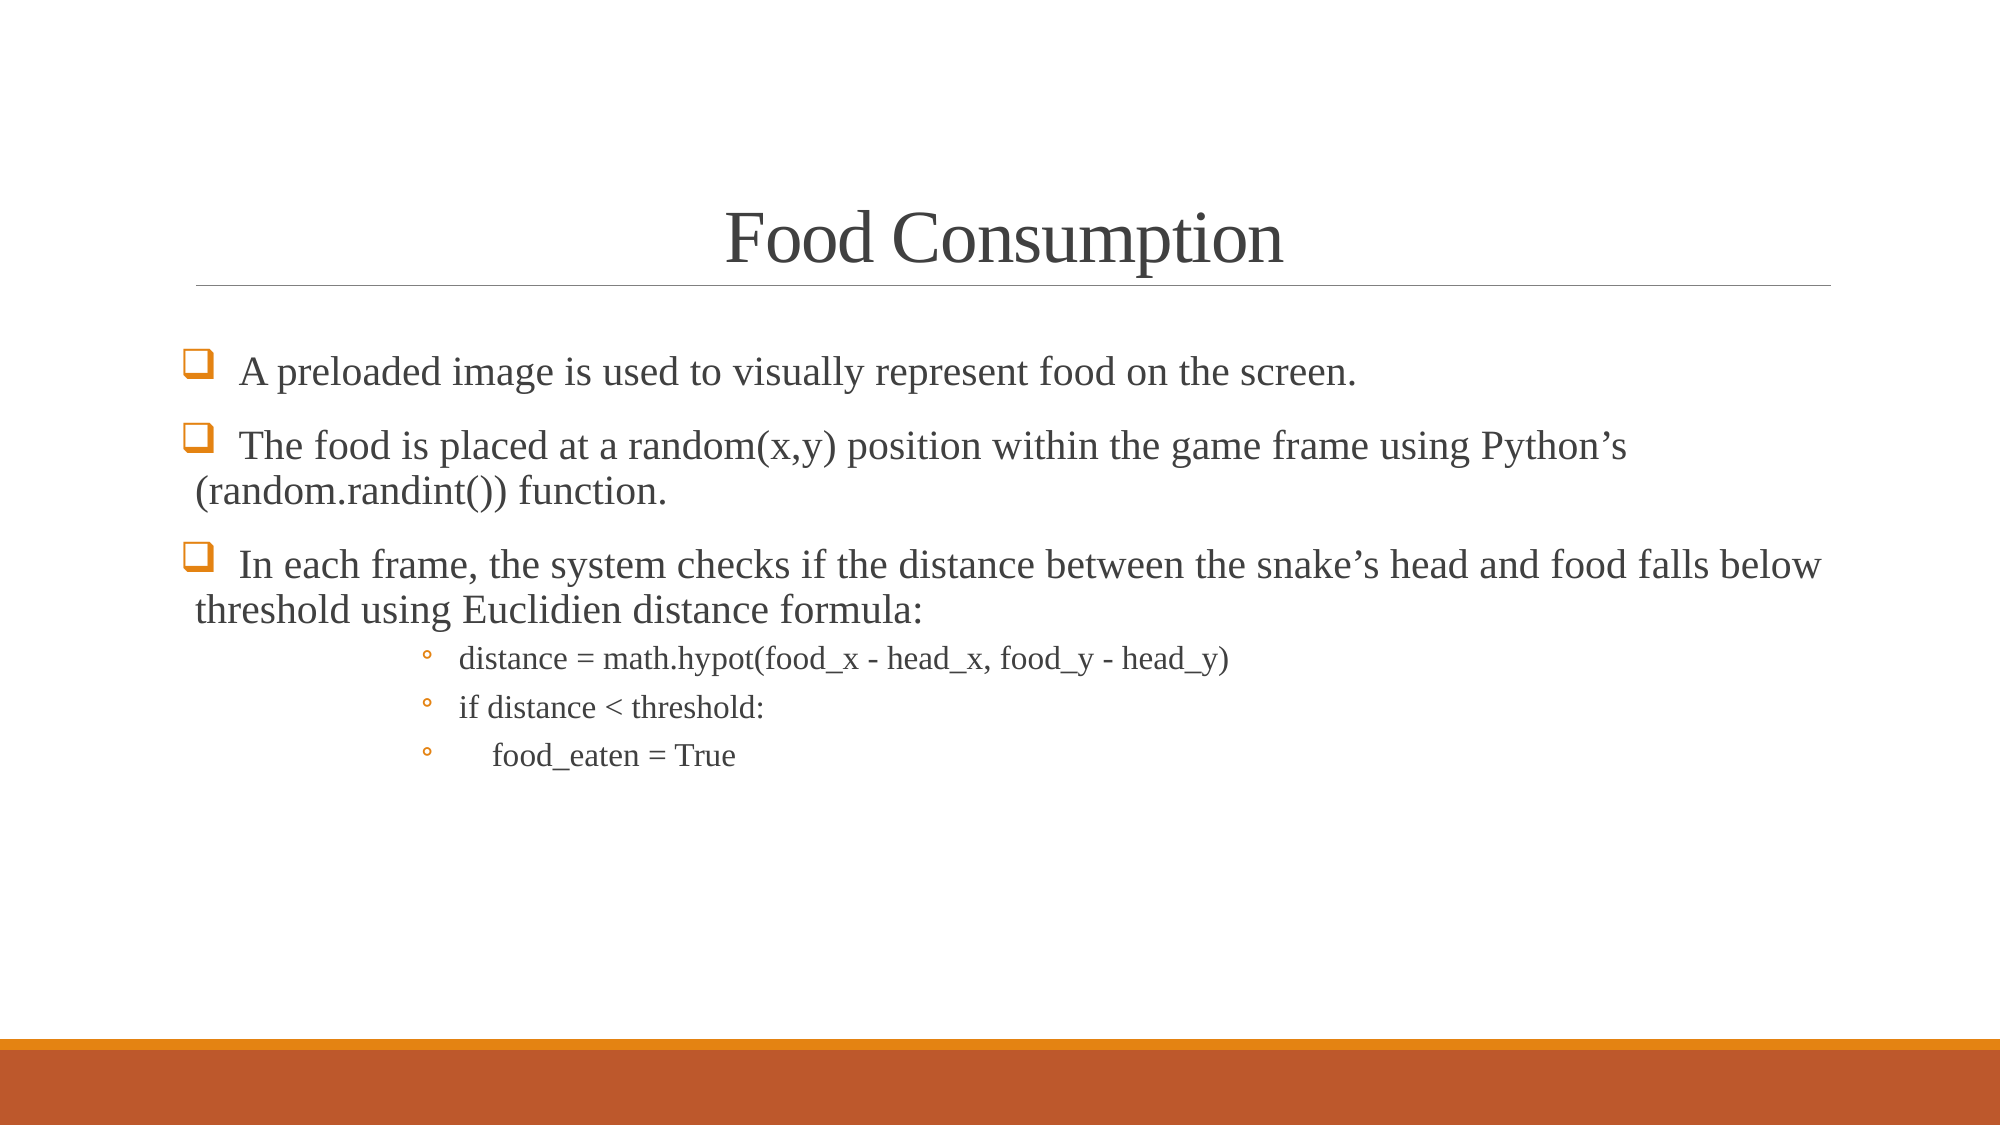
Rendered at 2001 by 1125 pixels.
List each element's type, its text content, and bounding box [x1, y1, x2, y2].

title Food Consumption [180, 47, 1830, 285]
list A preloaded image is used to visually represent food on the screen. The food is placed at a random(x,y) position within the game frame using Python’s (random.randint()) function. In each frame, the system checks if the distance between the snake’s head and food falls below threshold using Euclidien distance formula: distance = math.hypot(food_x - head_x, food_y - head_y) if distance < threshold: food_eaten = True [180, 342, 1830, 963]
